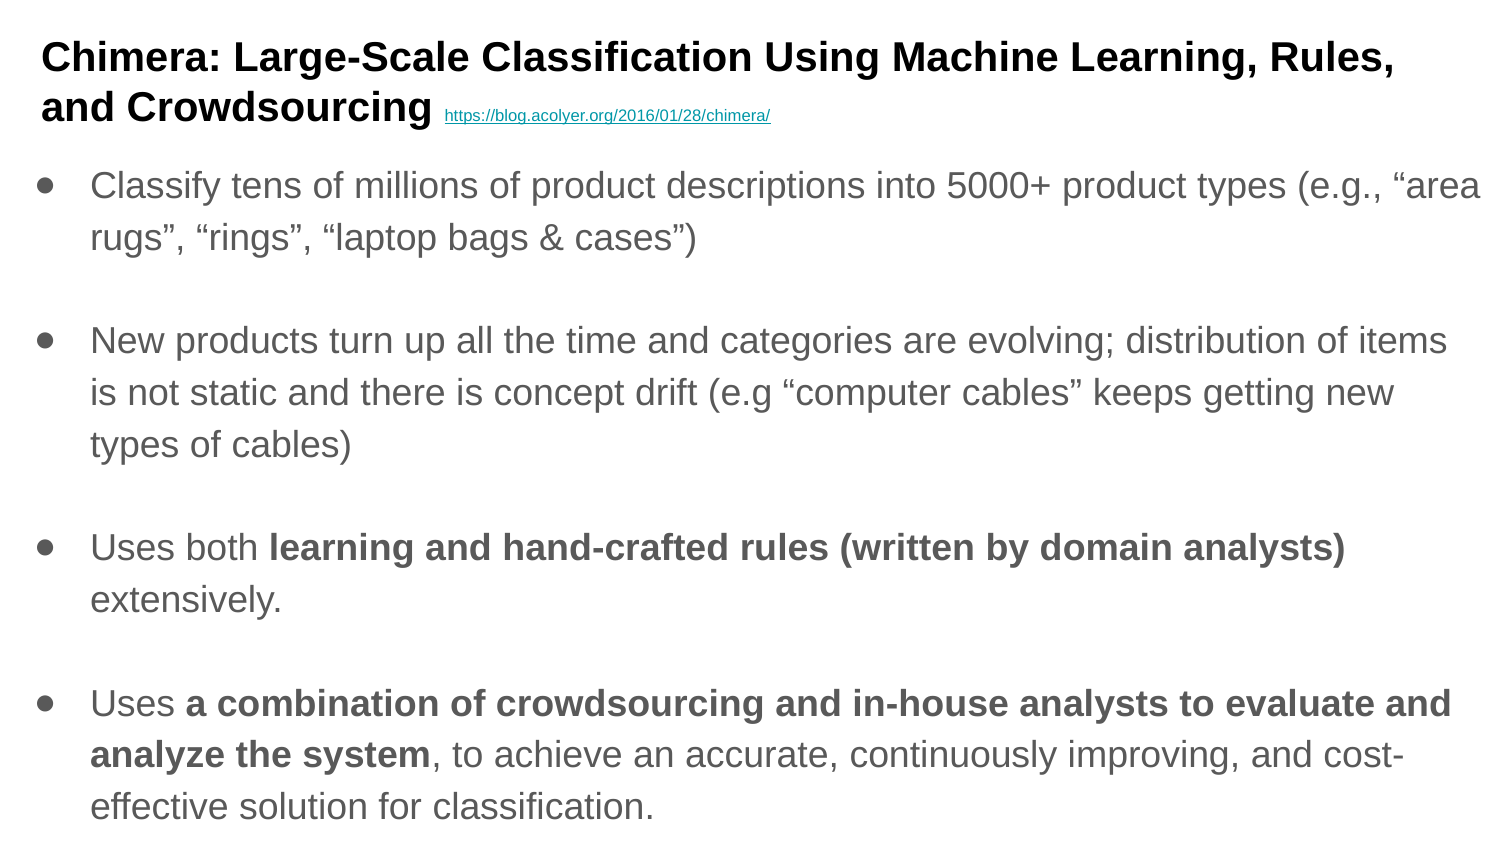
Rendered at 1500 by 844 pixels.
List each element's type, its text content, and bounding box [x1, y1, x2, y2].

title Chimera: Large-Scale Classification Using Machine Learning, Rules, and Crowdsourcing https://blog.acolyer.org/2016/01/28/chimera/ [26, 14, 1500, 109]
list Classify tens of millions of product descriptions into 5000+ product types (e.g., “area rugs”, “rings”, “laptop bags & cases”) New products turn up all the time and categories are evolving; distribution of items is not static and there is concept drift (e.g “computer cables” keeps getting new types of cables) Uses both learning and hand-crafted rules (written by domain analysts) extensively. Uses a combination of crowdsourcing and in-house analysts to evaluate and analyze the system, to achieve an accurate, continuously improving, and cost-effective solution for classification. [0, 139, 1500, 841]
